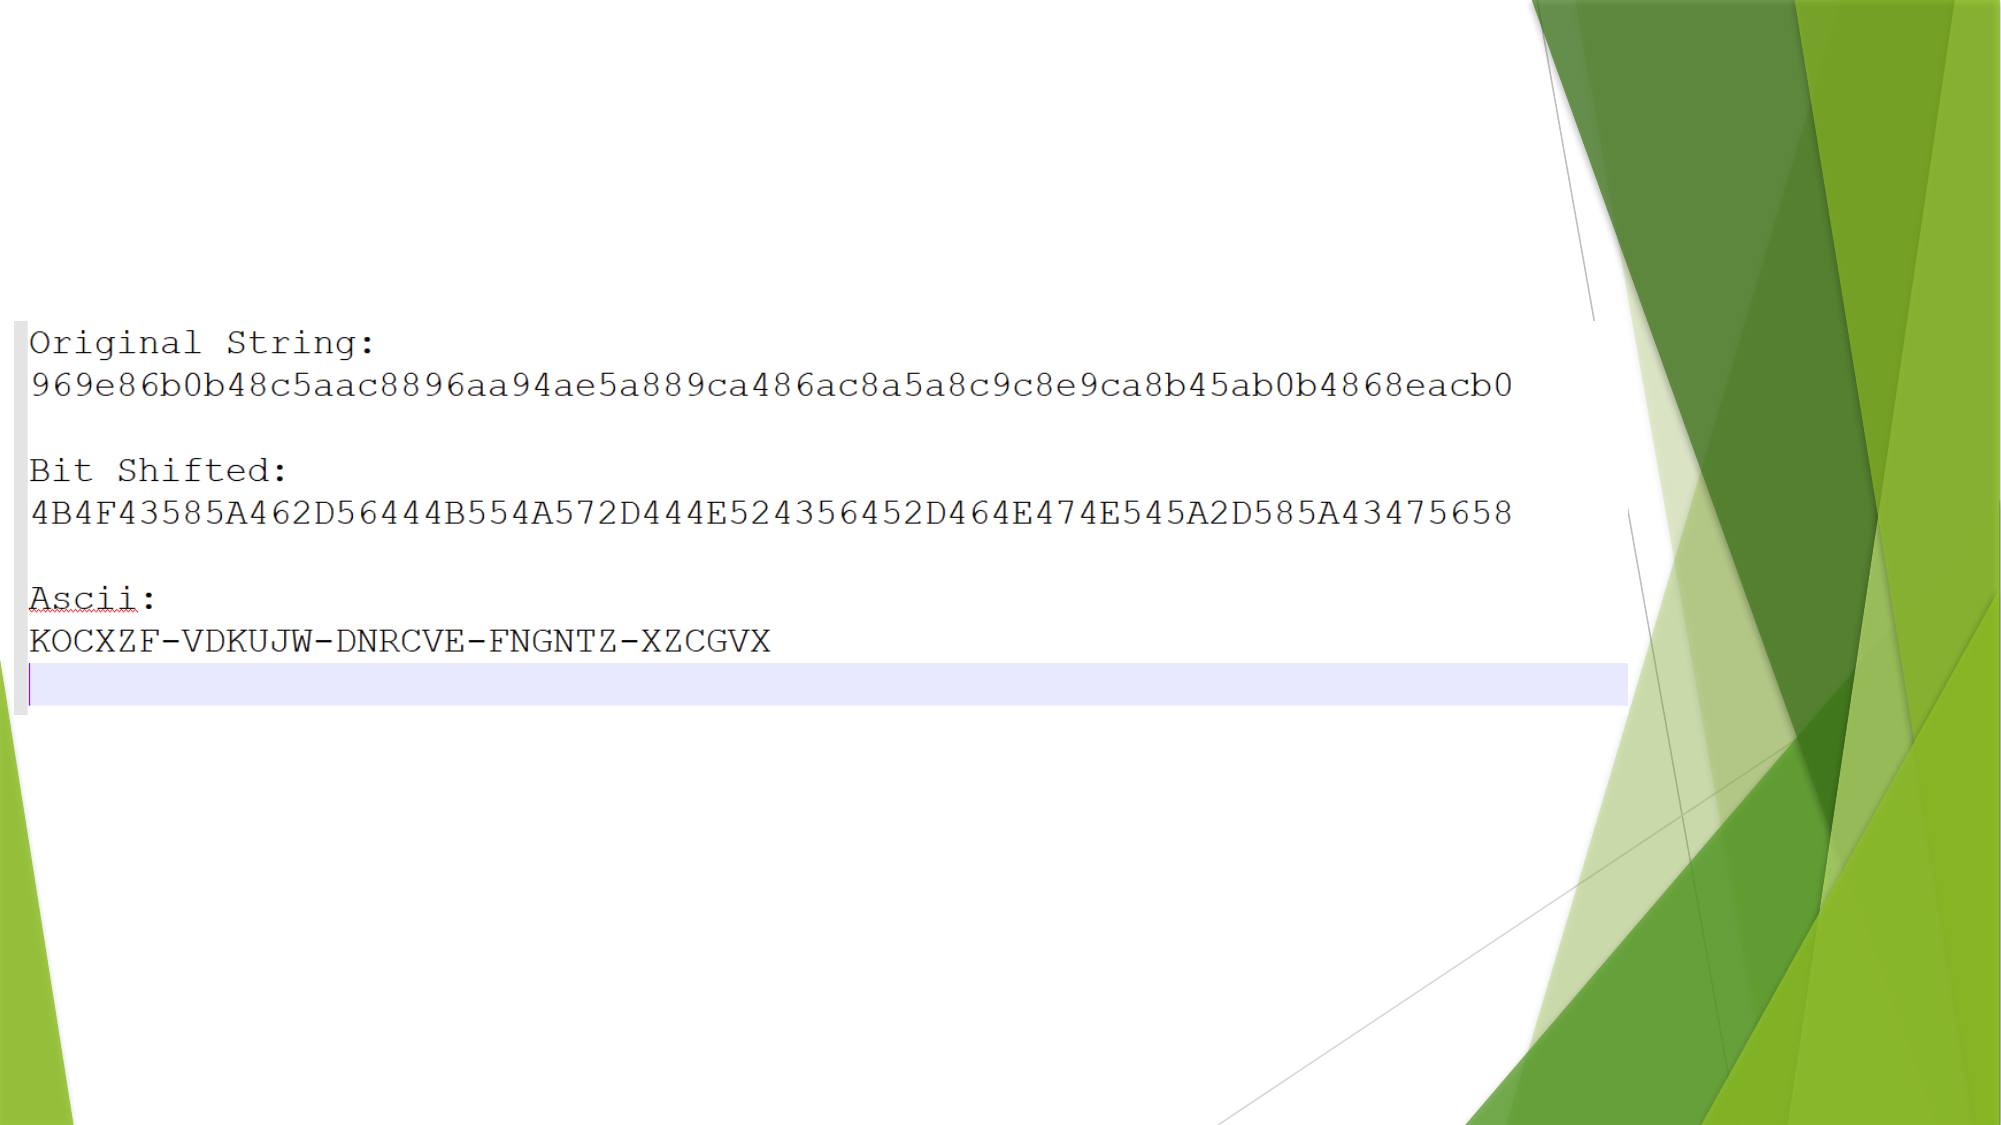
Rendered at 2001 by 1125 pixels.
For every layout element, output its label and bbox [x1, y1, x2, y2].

picture [14, 320, 1628, 715]
